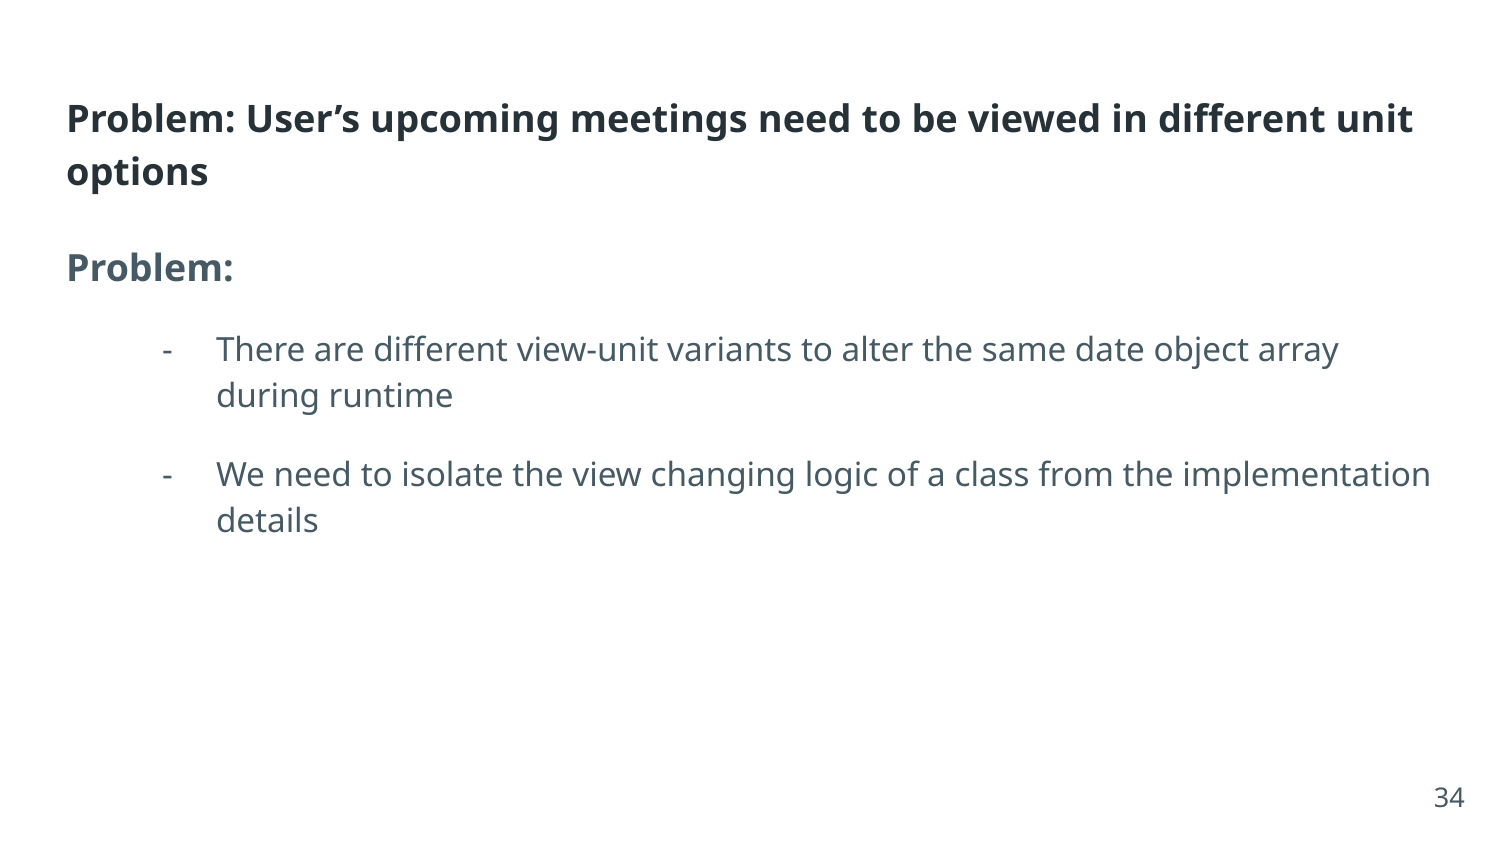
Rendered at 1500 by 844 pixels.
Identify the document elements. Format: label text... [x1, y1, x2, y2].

title Problem: User’s upcoming meetings need to be viewed in different unit options [51, 72, 1449, 189]
slide_number ‹#› [1389, 764, 1480, 830]
list Problem: There are different view-unit variants to alter the same date object array during runtime We need to isolate the view changing logic of a class from the implementation details [51, 222, 1449, 783]
